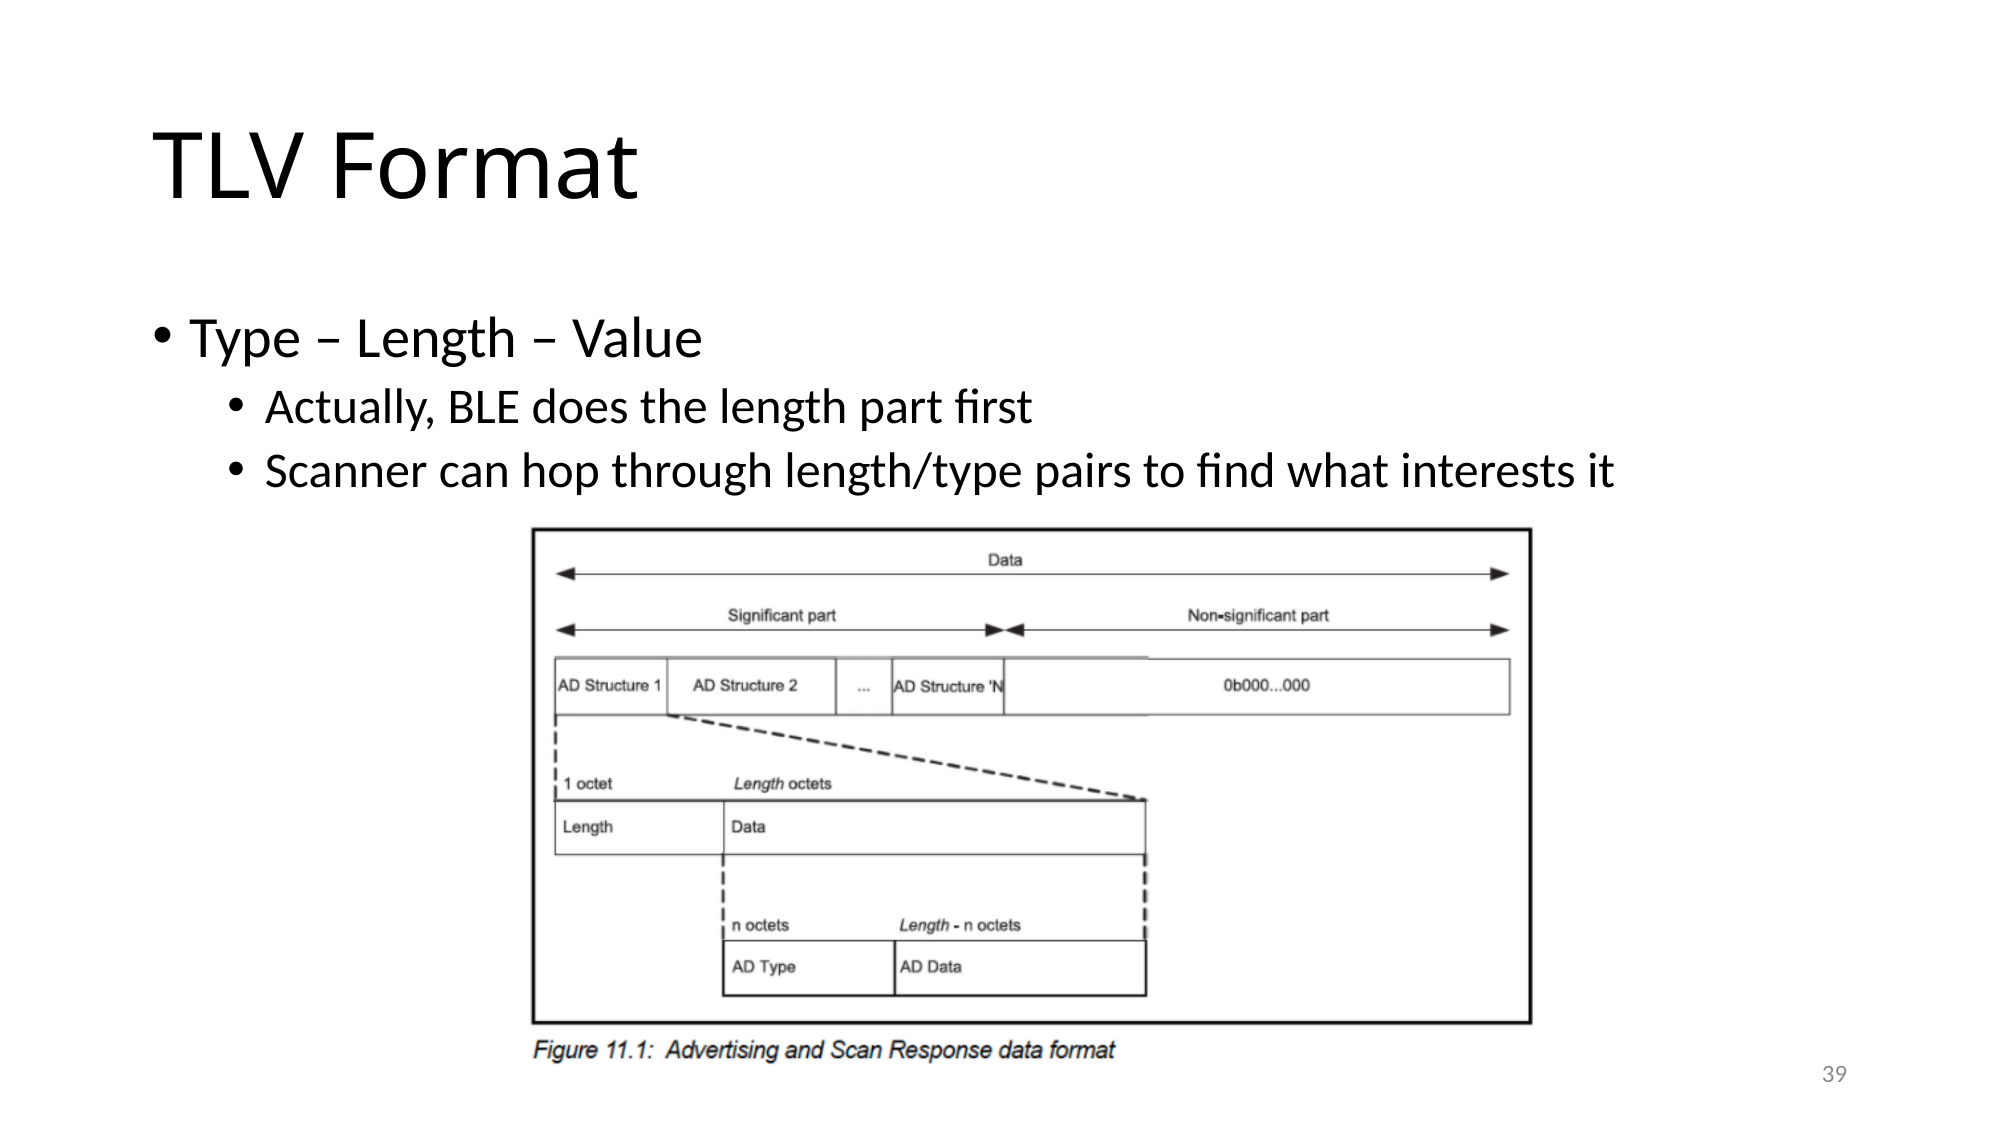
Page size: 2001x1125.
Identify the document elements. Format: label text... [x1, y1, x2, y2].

title TLV Format [137, 59, 1863, 278]
slide_number 39 [1412, 1042, 1863, 1103]
list Type – Length – Value Actually, BLE does the length part first Scanner can hop through length/type pairs to find what interests it [137, 299, 1863, 1014]
picture [511, 506, 1538, 1073]
